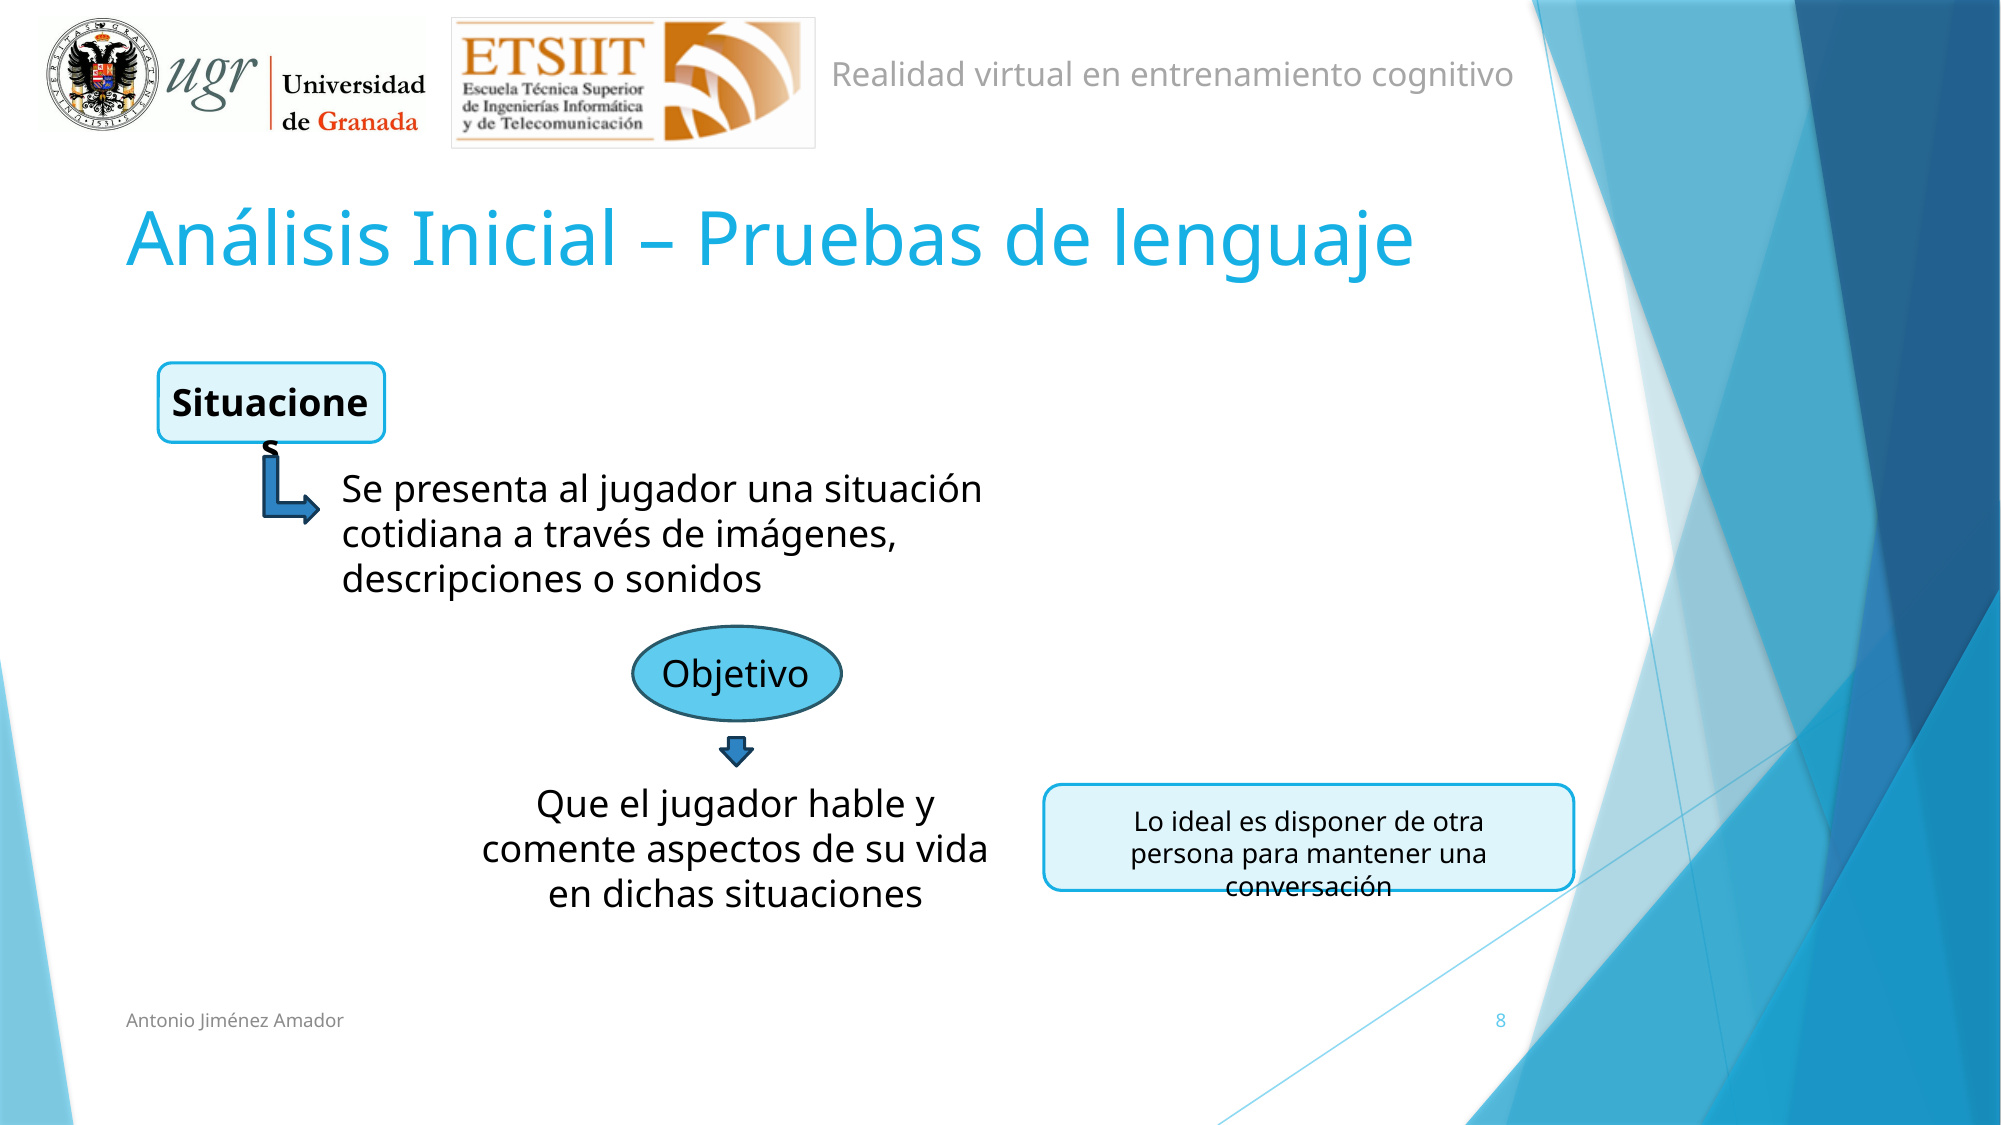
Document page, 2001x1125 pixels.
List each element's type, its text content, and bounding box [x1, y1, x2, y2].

text_box [157, 361, 386, 371]
text_box [1042, 782, 1576, 892]
slide_number 8 [1409, 991, 1522, 1051]
text_box [262, 454, 320, 525]
text_box Se presenta al jugador una situación cotidiana a través de imágenes, descripciones o sonidos [326, 457, 1145, 608]
text_box Situaciones [151, 371, 390, 477]
footer Antonio Jiménez Amador [111, 991, 1145, 1051]
text_box Objetivo [616, 642, 855, 703]
text_box [718, 736, 755, 768]
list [37, 15, 427, 133]
text_box [652, 703, 822, 723]
text_box Realidad virtual en entrenamiento cognitivo [822, 46, 1617, 101]
picture [449, 15, 817, 151]
text_box [655, 624, 819, 642]
title Análisis Inicial – Pruebas de lenguaje [111, 183, 1522, 317]
text_box Que el jugador hable y comente aspectos de su vida en dichas situaciones [456, 772, 1015, 923]
text_box Lo ideal es disponer de otra persona para mantener una conversación [1069, 797, 1549, 910]
